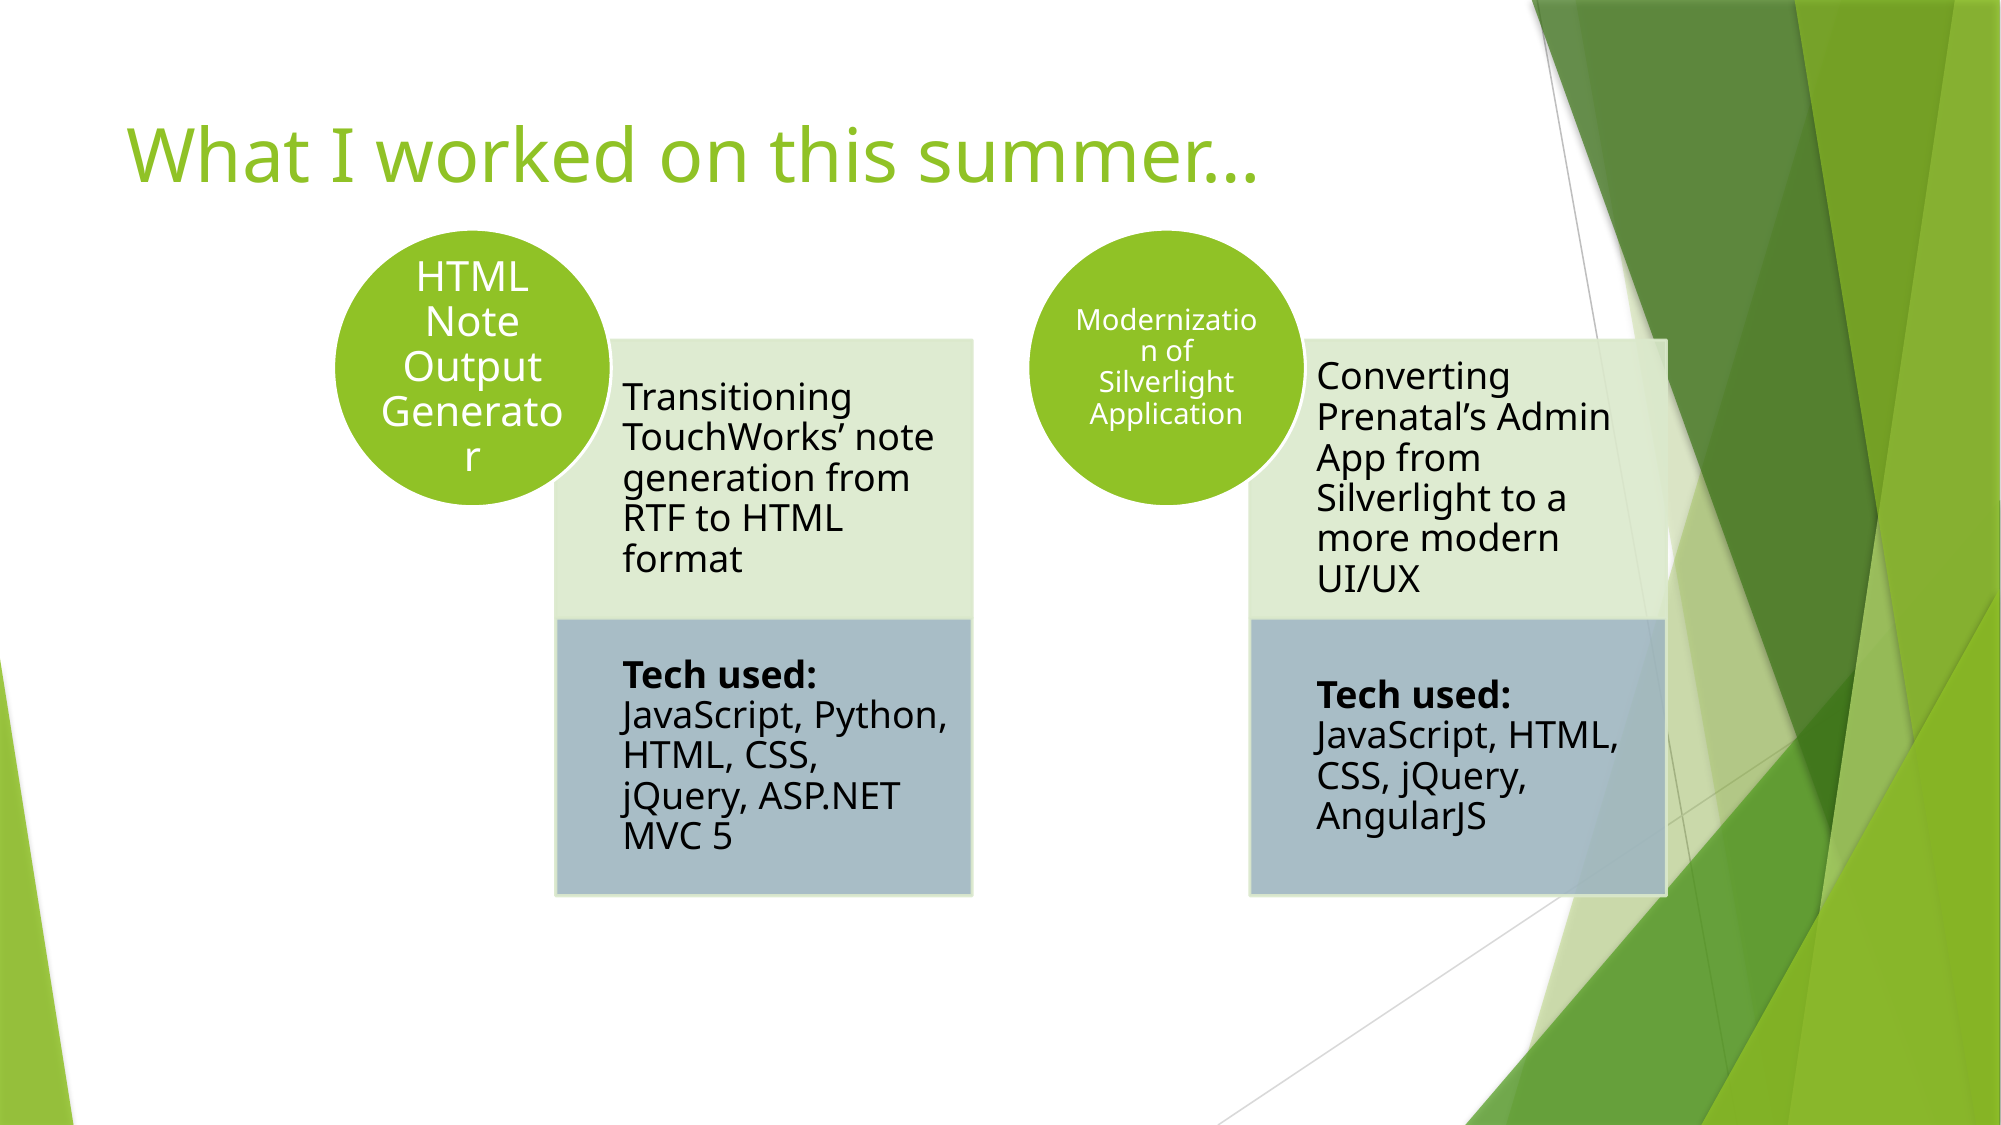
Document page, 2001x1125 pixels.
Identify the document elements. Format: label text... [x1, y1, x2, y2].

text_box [332, 117, 1668, 1008]
title What I worked on this summer… [111, 99, 1522, 317]
